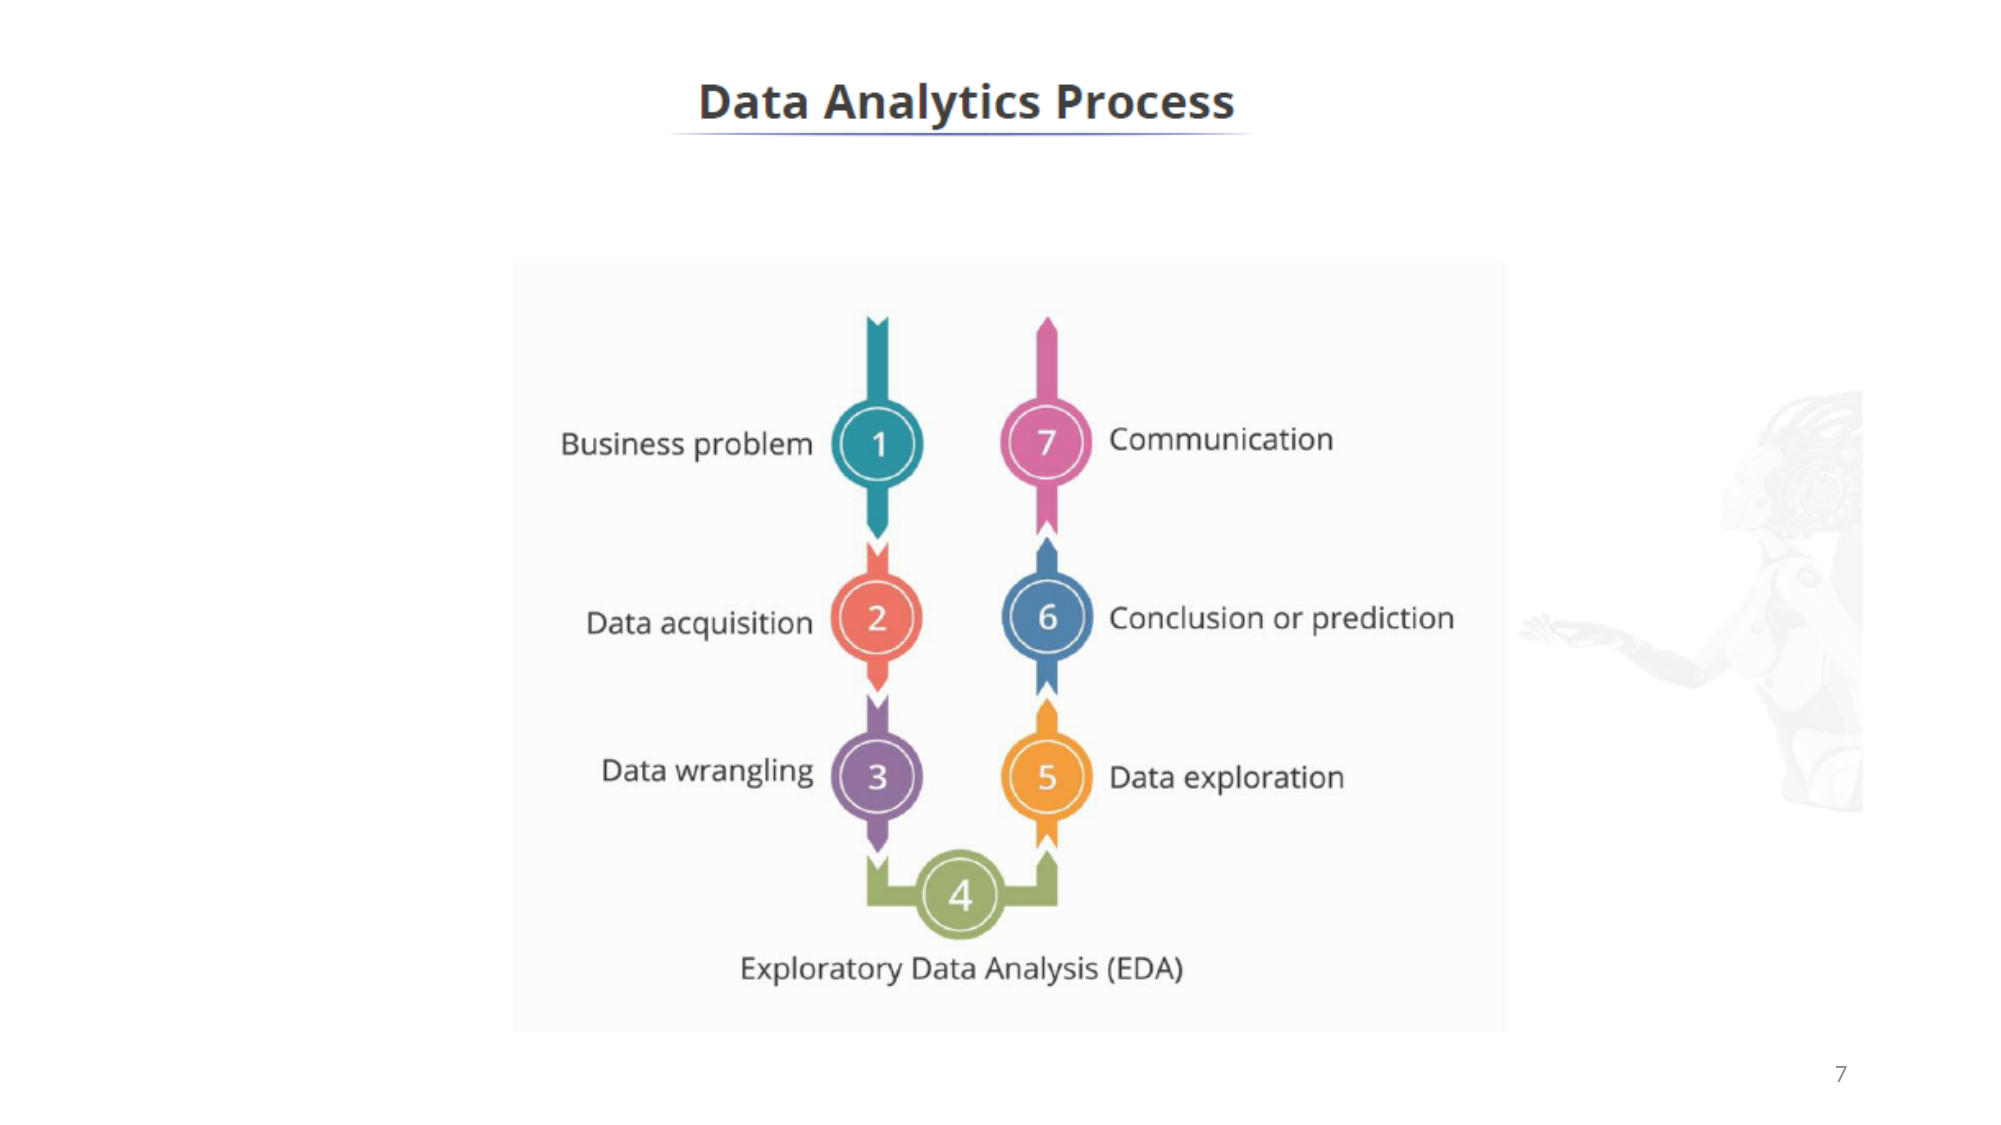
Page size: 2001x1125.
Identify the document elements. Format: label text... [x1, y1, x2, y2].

slide_number 7 [1412, 1042, 1863, 1103]
picture [118, 59, 1863, 1033]
